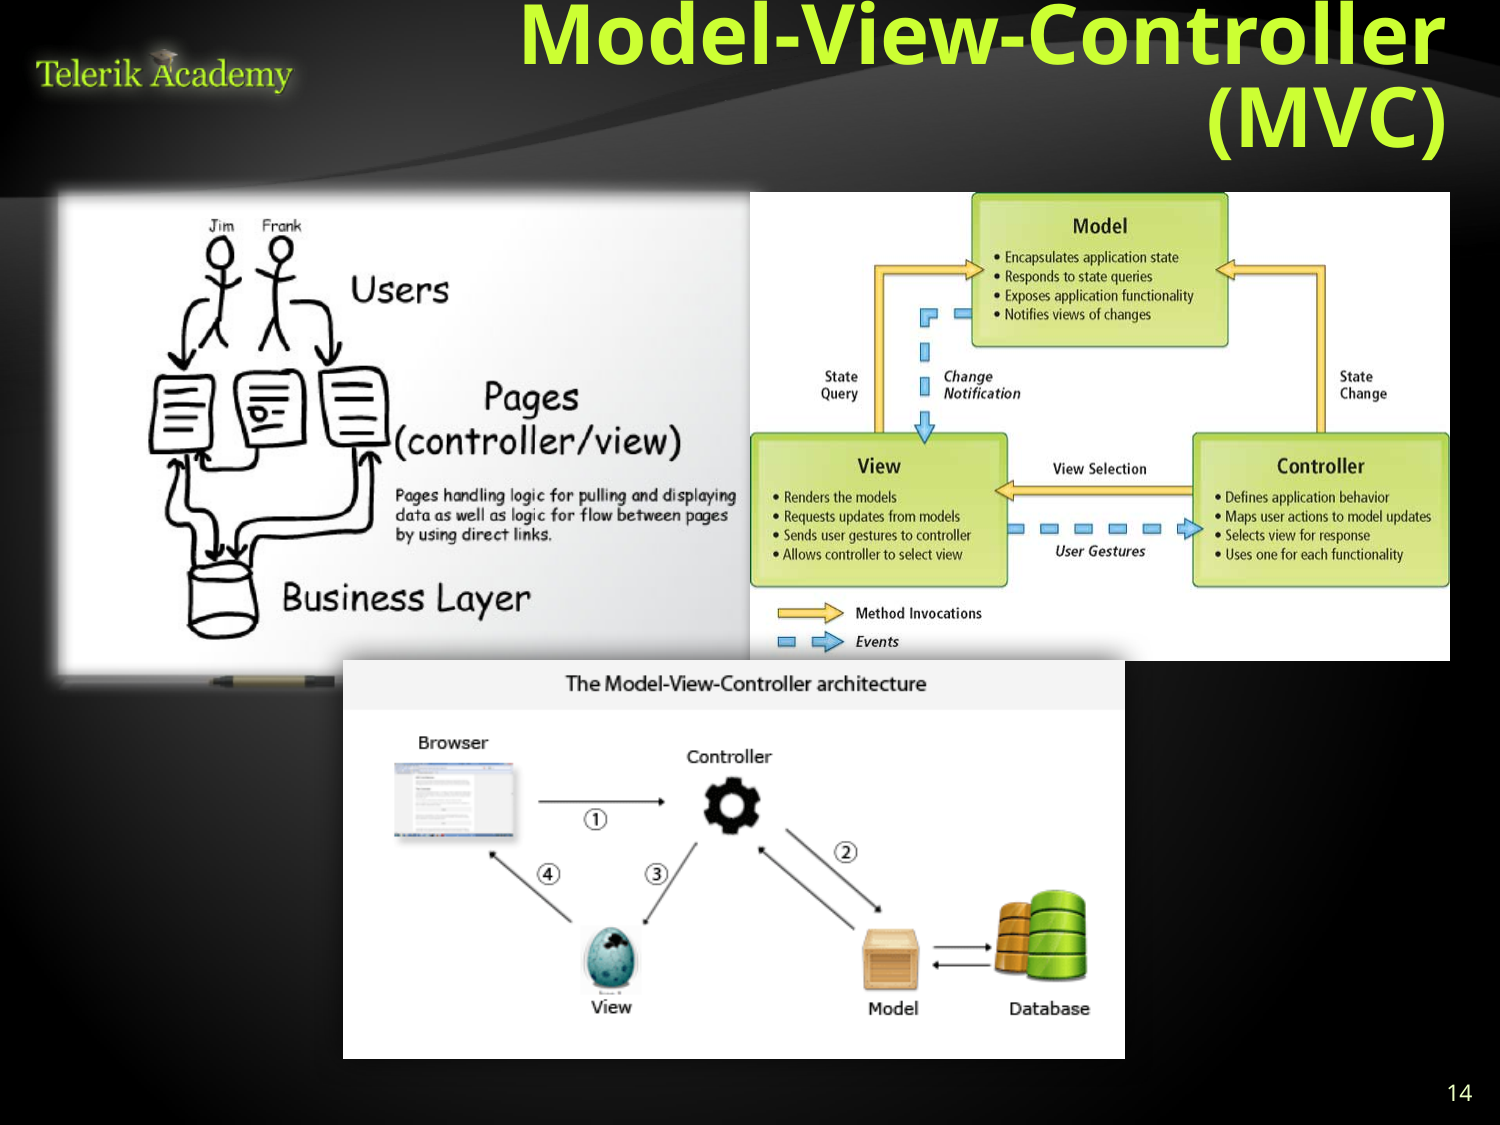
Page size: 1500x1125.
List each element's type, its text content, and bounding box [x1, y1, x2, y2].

slide_number 14 [1412, 1074, 1488, 1113]
title Model-View-Controller (MVC) [300, 12, 1463, 150]
picture [0, 0, 1500, 1125]
